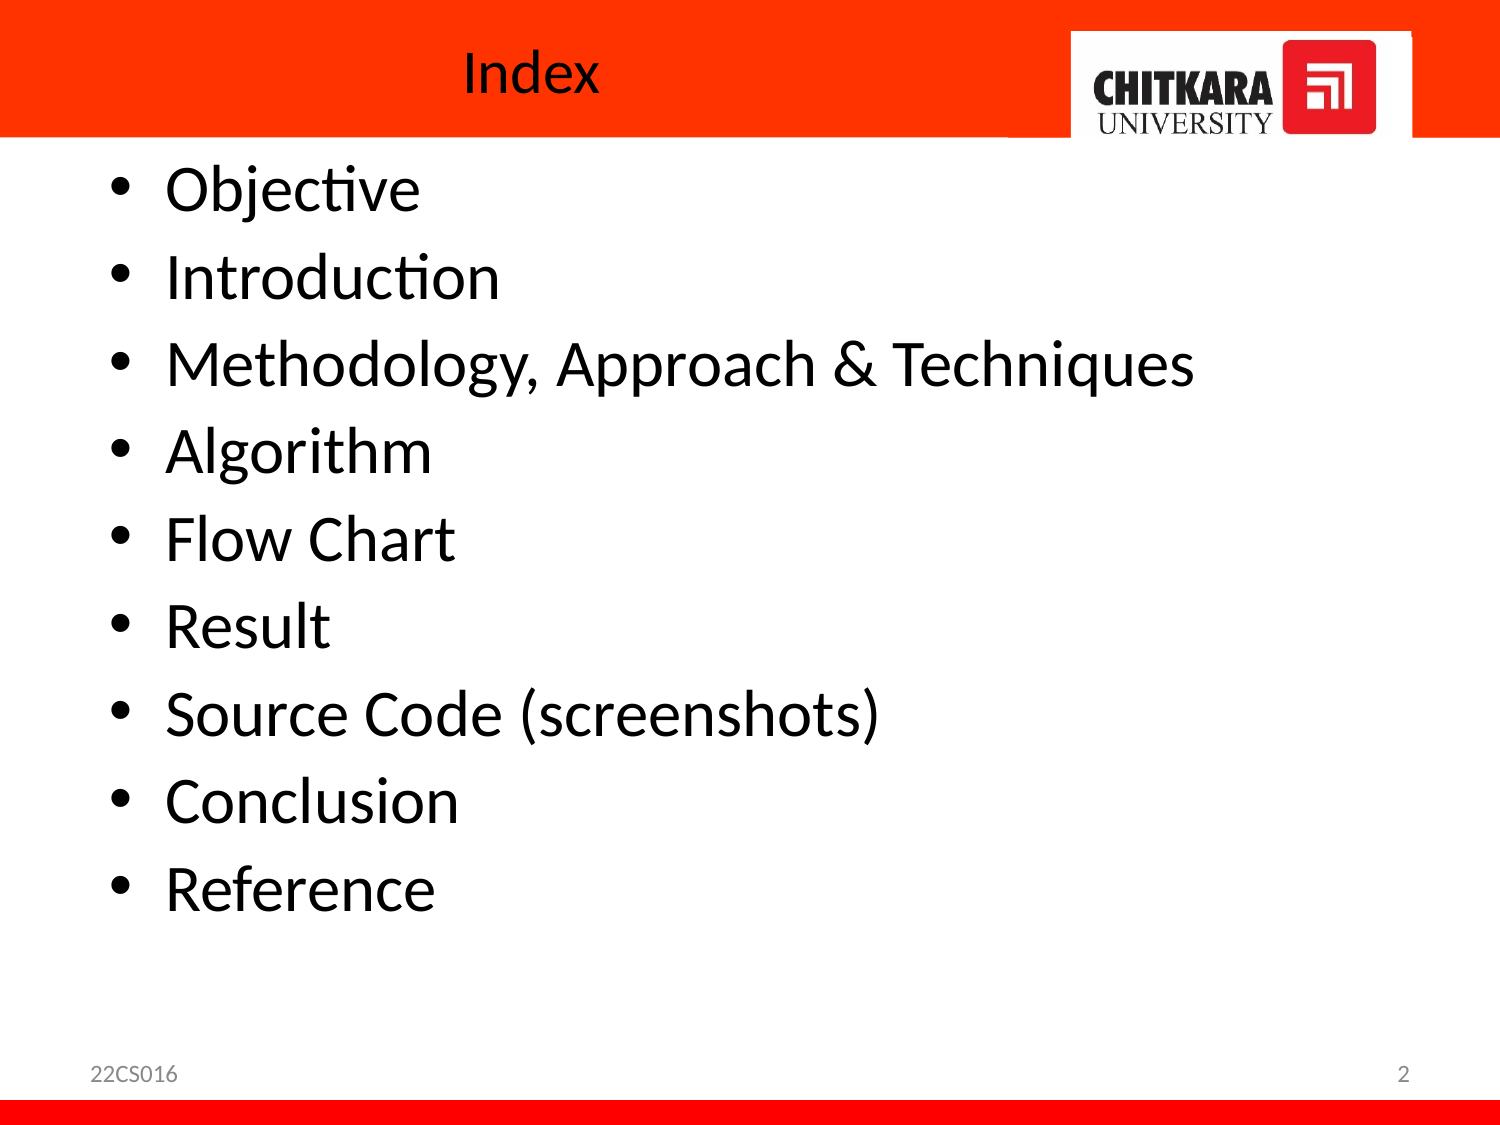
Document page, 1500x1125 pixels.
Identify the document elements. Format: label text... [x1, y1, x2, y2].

picture [1074, 37, 1391, 137]
slide_number 22CS016 [75, 1042, 425, 1103]
slide_number 2 [1074, 1042, 1425, 1103]
list Objective Introduction Methodology, Approach & Techniques Algorithm Flow Chart Result Source Code (screenshots) Conclusion Reference [75, 137, 1425, 1017]
title Index [0, 0, 1063, 138]
